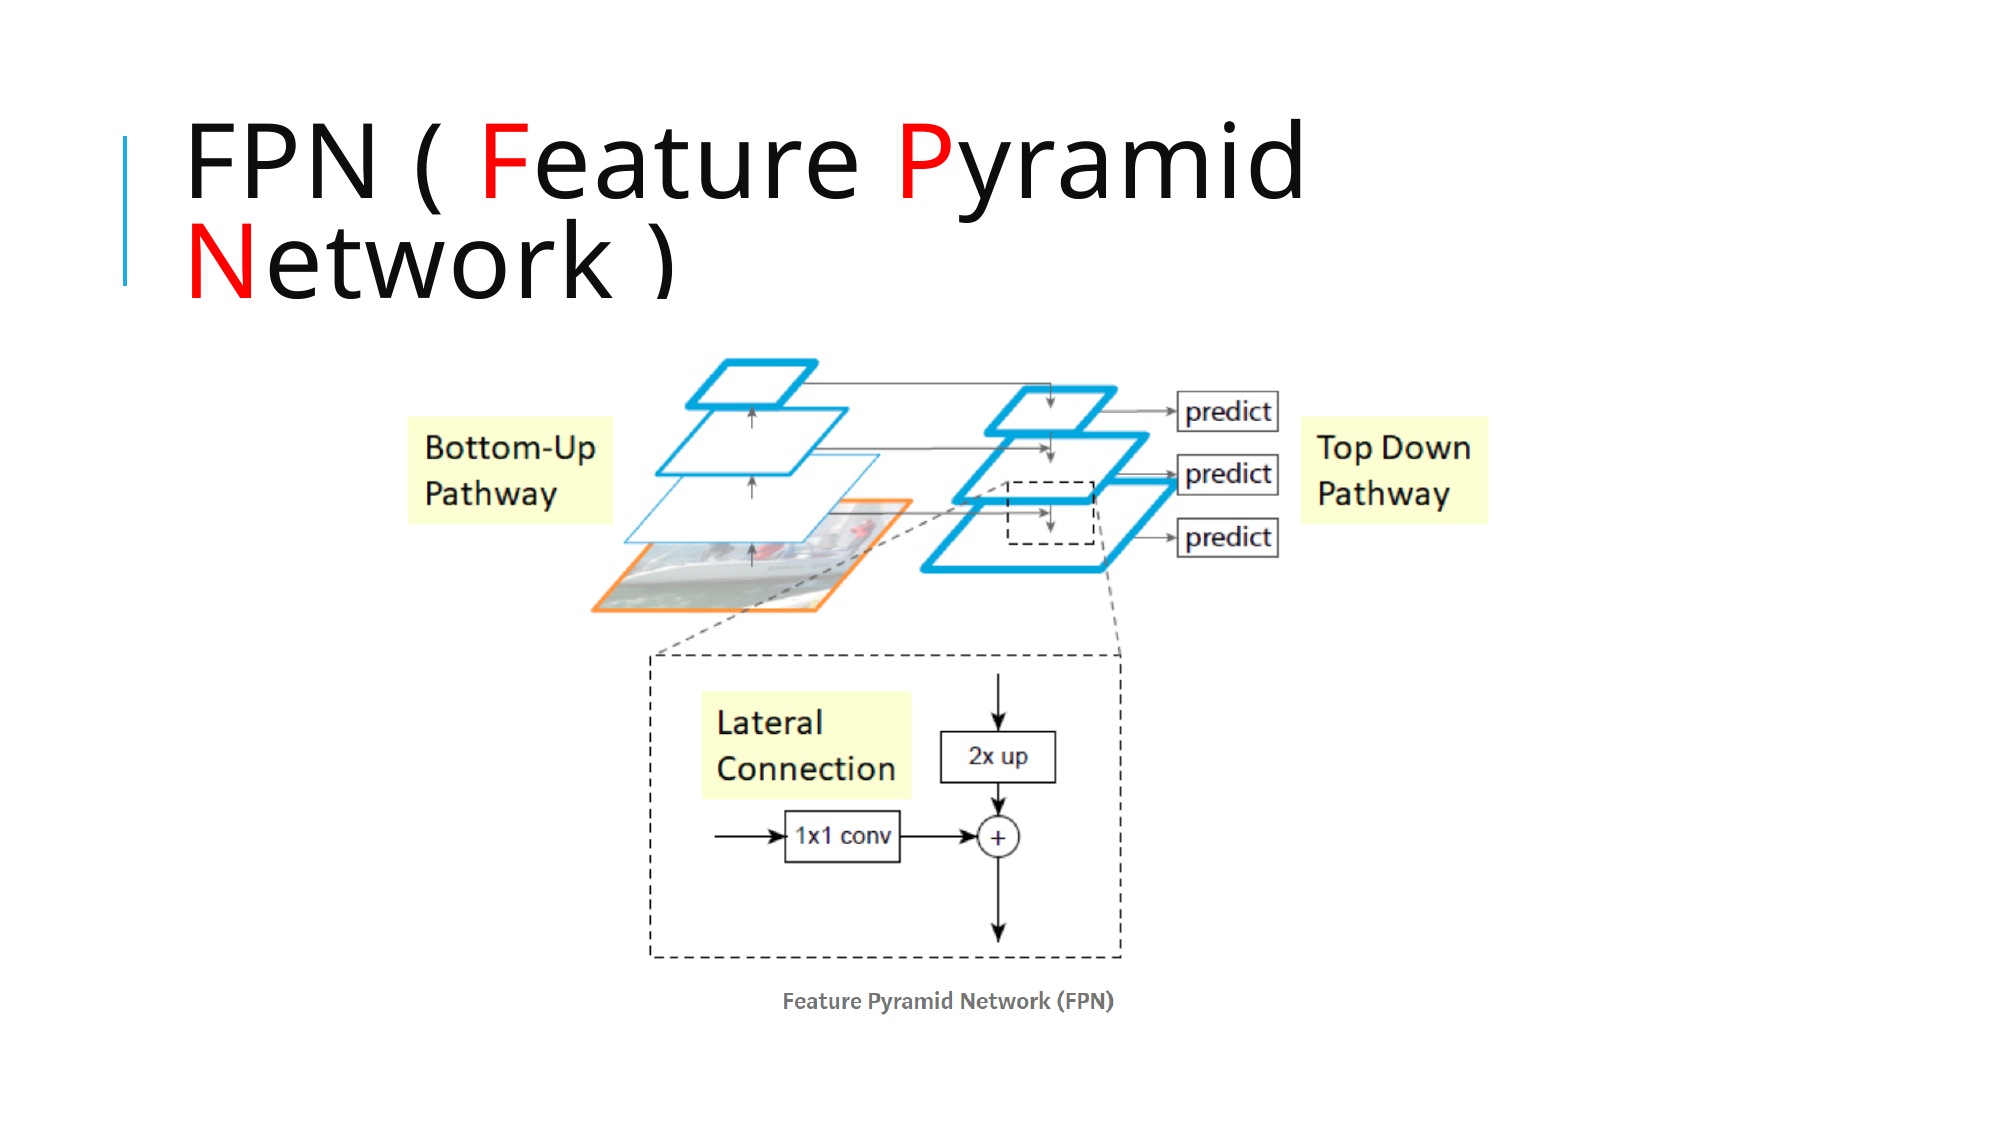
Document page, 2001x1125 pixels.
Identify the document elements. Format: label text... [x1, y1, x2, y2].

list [368, 299, 1562, 1040]
title FPN ( Feature Pyramid Network ) [168, 96, 1763, 342]
